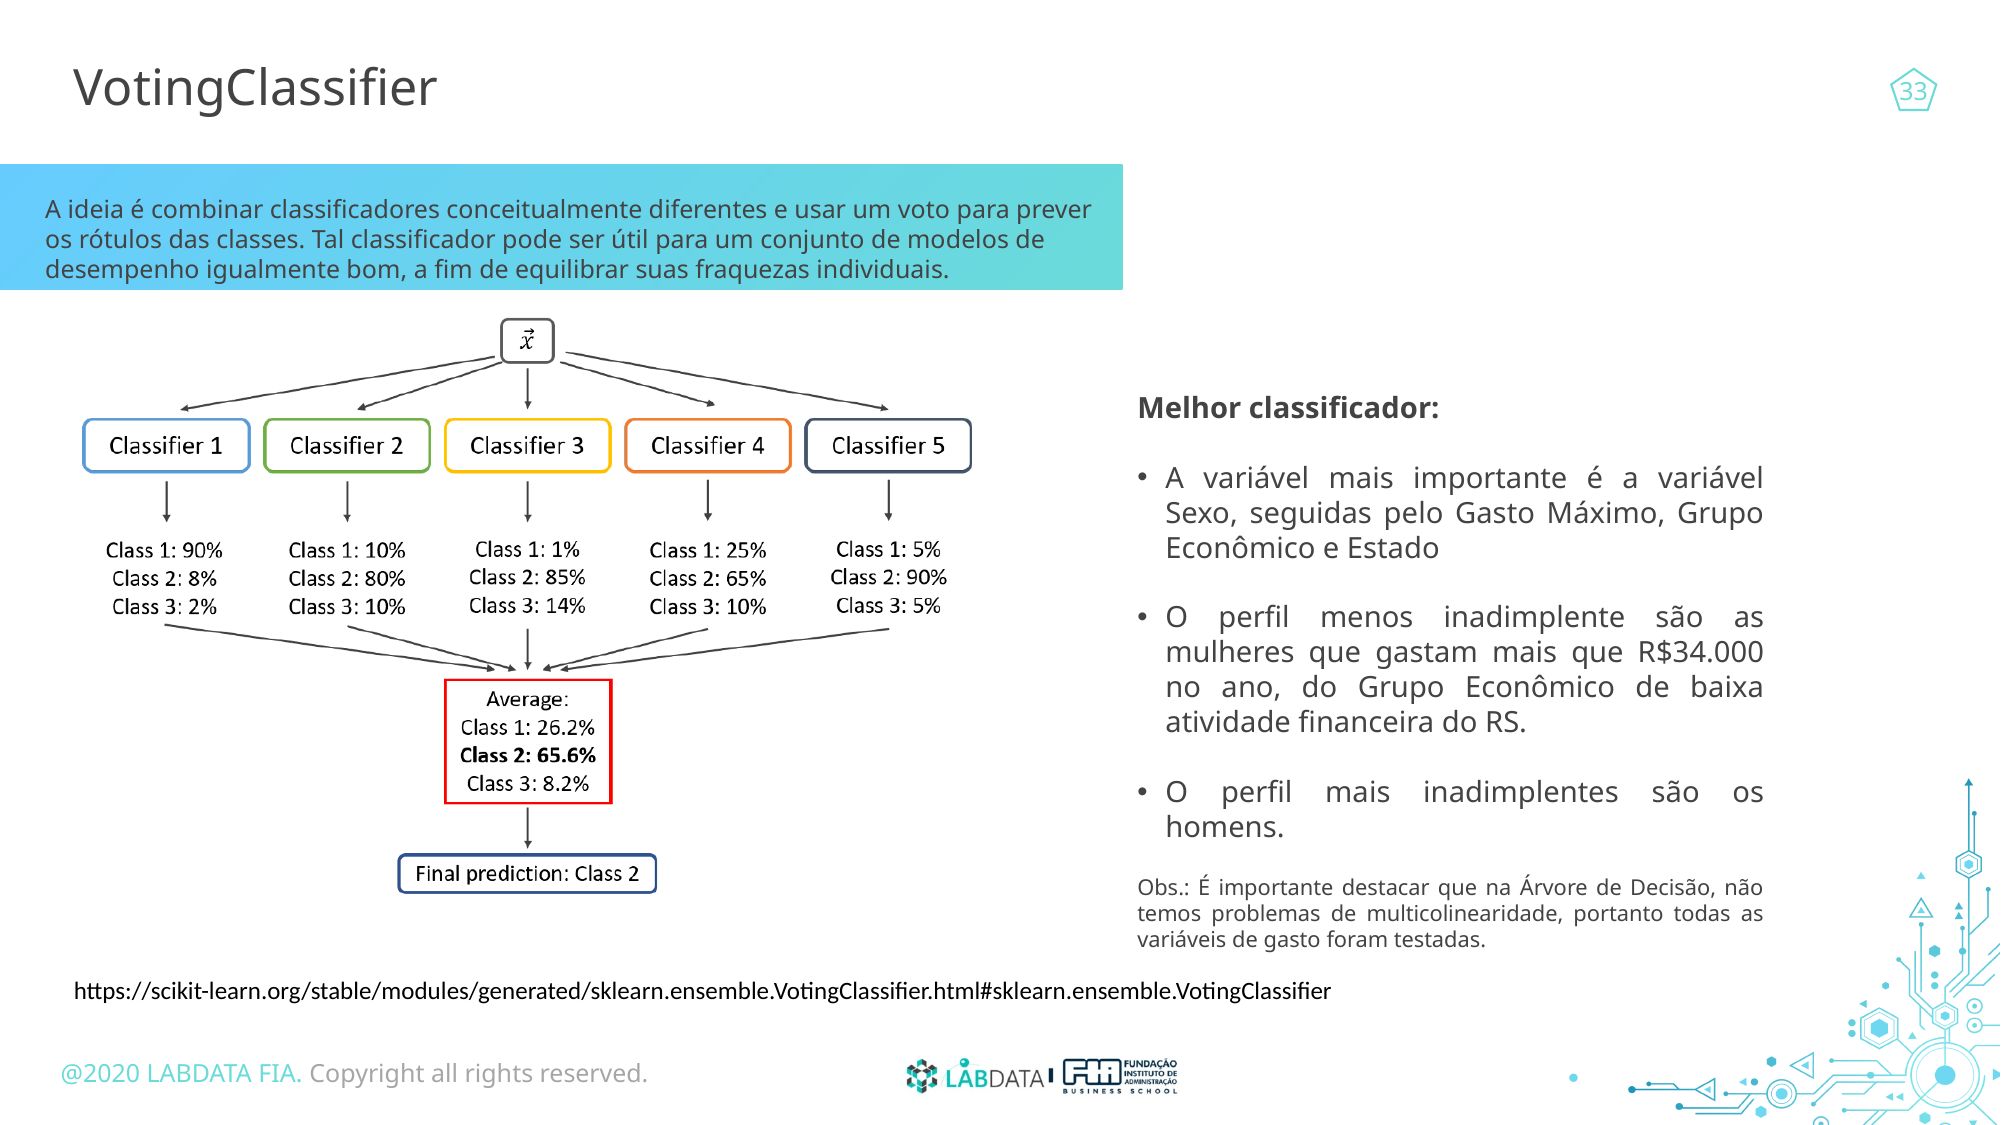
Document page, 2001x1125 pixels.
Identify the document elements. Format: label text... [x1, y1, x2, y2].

picture [902, 1046, 1183, 1101]
slide_number @2020 LABDATA FIA. Copyright all rights reserved. [45, 1042, 721, 1103]
text_box 33 [1873, 62, 1943, 123]
text_box [1890, 67, 1938, 112]
text_box [0, 163, 1123, 290]
picture [82, 312, 972, 901]
text_box https://scikit-learn.org/stable/modules/generated/sklearn.ensemble.VotingClassifier.html#sklearn.ensemble.VotingClassifier [59, 967, 1365, 1012]
text_box VotingClassifier [58, 27, 1146, 145]
text_box Melhor classificador: A variável mais importante é a variável Sexo, seguidas pelo Gasto Máximo, Grupo Econômico e Estado O perfil menos inadimplente são as mulheres que gastam mais que R$34.000 no ano, do Grupo Econômico de baixa atividade financeira do RS. O perfil mais inadimplentes são os homens. Obs.: É importante destacar que na Árvore de Decisão, não temos problemas de multicolinearidade, portanto todas as variáveis de gasto foram testadas. [1122, 381, 1780, 960]
text_box A ideia é combinar classificadores conceitualmente diferentes e usar um voto para prever os rótulos das classes. Tal classificador pode ser útil para um conjunto de modelos de desempenho igualmente bom, a fim de equilibrar suas fraquezas individuais. [30, 186, 1140, 292]
picture [1569, 778, 2000, 1125]
